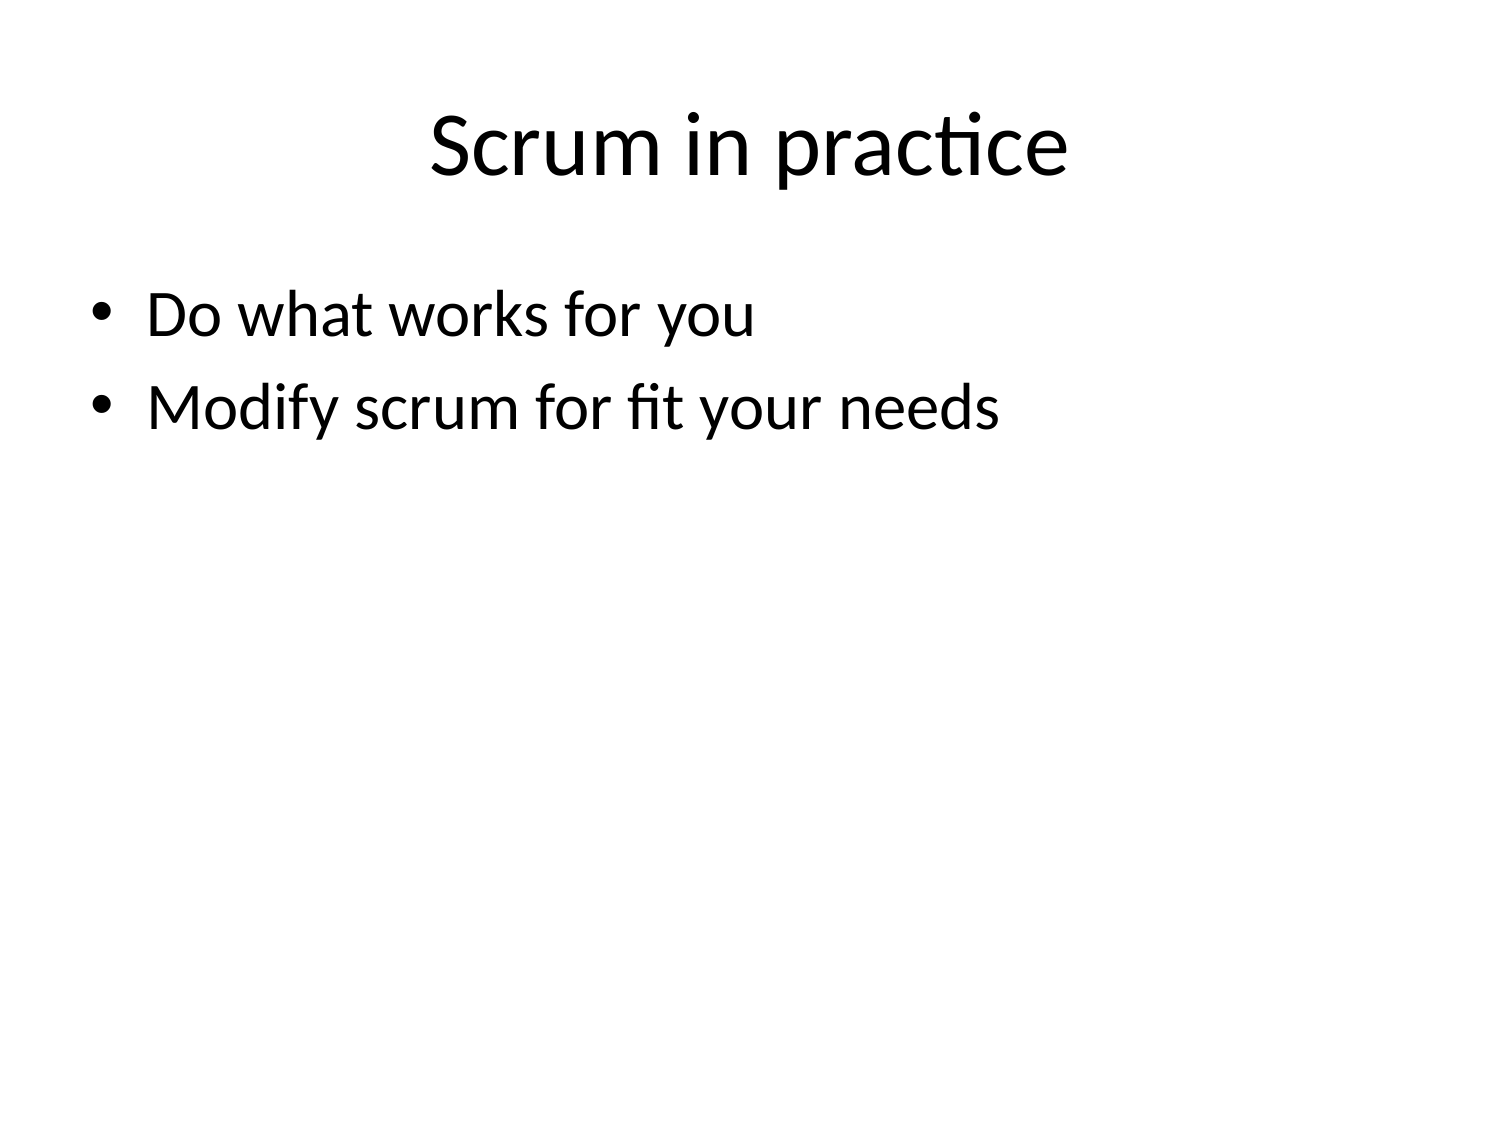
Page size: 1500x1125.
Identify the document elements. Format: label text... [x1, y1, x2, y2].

list Do what works for you Modify scrum for fit your needs [75, 262, 1425, 1005]
title Scrum in practice [75, 45, 1425, 233]
